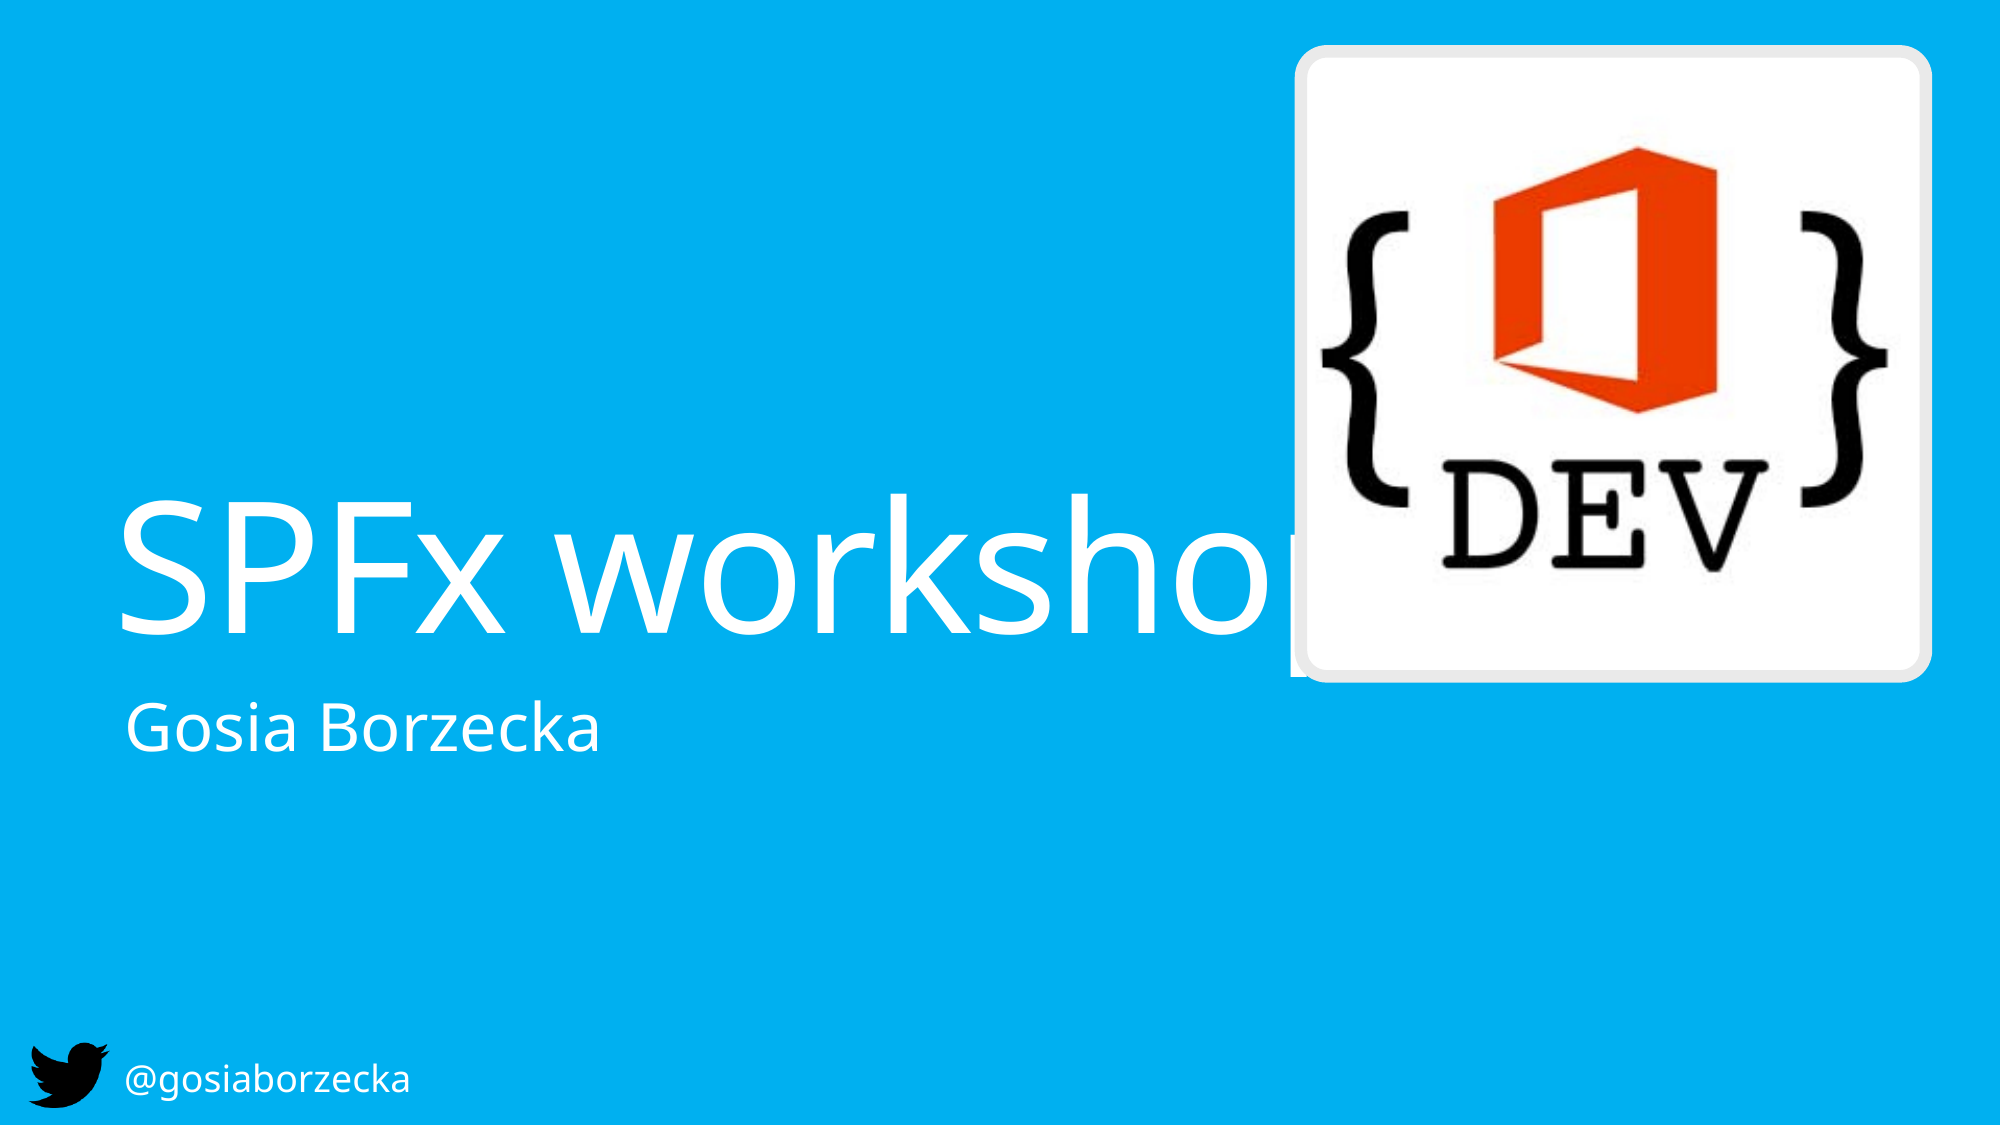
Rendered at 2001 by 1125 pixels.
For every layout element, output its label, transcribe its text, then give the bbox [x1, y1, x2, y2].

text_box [18, 1025, 551, 1125]
subtitle Gosia Borzecka [109, 690, 1624, 961]
title SPFx workshop [98, 126, 1300, 677]
picture [1300, 51, 1927, 677]
